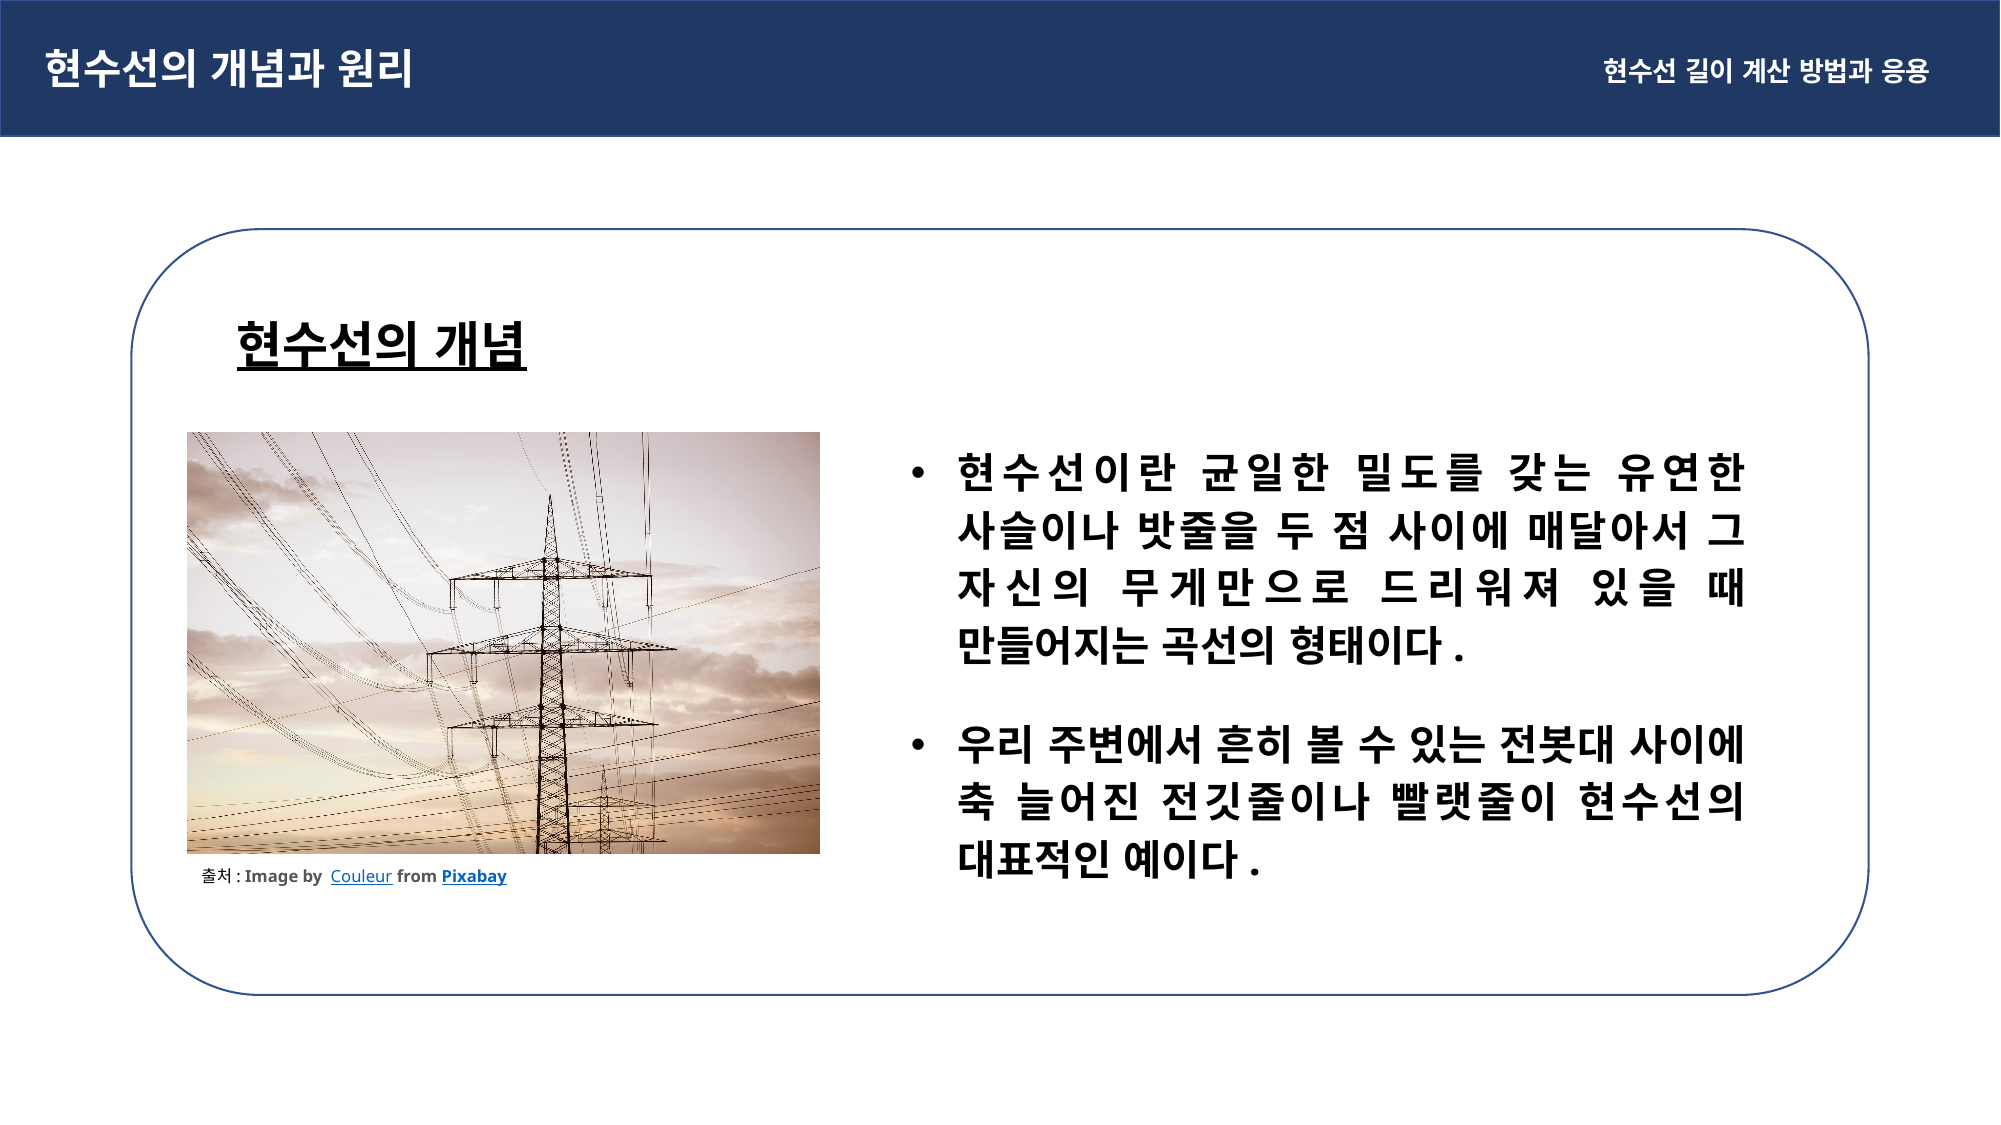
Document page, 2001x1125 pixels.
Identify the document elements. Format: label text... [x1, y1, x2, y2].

text_box 출처: Image by Couleur from Pixabay [186, 858, 678, 942]
text_box [130, 228, 1870, 996]
text_box 현수선의 개념과 원리 [0, 0, 2000, 137]
text_box 현수선의 개념 [222, 306, 678, 381]
picture [187, 432, 820, 854]
text_box 현수선 길이 계산 방법과 응용 [1588, 46, 2000, 94]
text_box 현수선이란 균일한 밀도를 갖는 유연한 사슬이나 밧줄을 두 점 사이에 매달아서 그 자신의 무게만으로 드리워져 있을 때 만들어지는 곡선의 형태이다. 우리 주변에서 흔히 볼 수 있는 전봇대 사이에 축 늘어진 전깃줄이나 빨랫줄이 현수선의 대표적인 예이다. [896, 432, 1761, 892]
